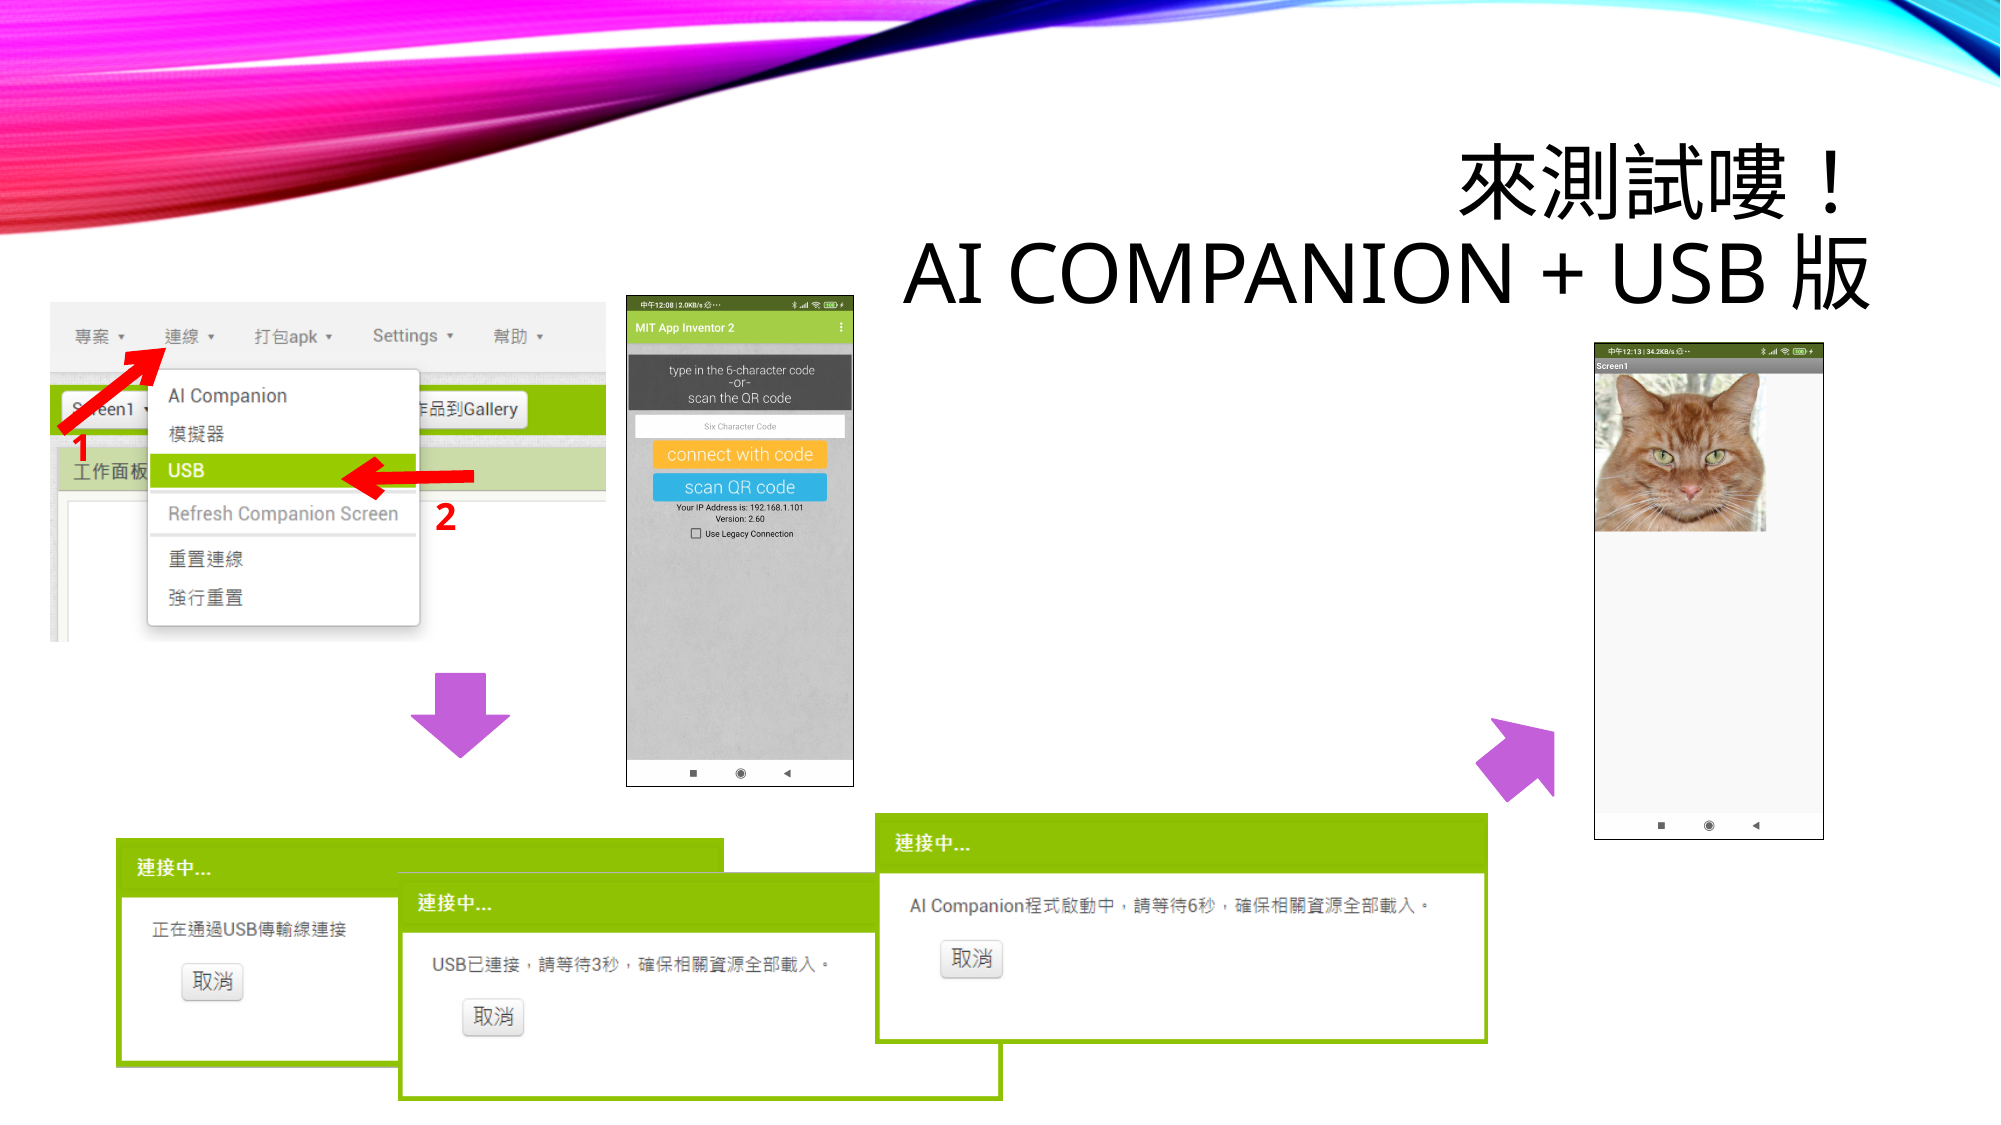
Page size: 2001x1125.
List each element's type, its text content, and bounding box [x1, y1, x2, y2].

picture [116, 813, 1488, 1101]
picture [0, 0, 2000, 237]
picture [1890, 0, 2000, 75]
text_box [1475, 718, 1555, 803]
picture [1594, 342, 1824, 840]
title 來測試嘍！ AI Companion + USB版 [474, 125, 1888, 338]
picture [626, 294, 854, 787]
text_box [60, 347, 167, 432]
text_box [410, 672, 510, 759]
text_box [340, 476, 475, 480]
picture [49, 302, 606, 642]
picture [1910, 0, 2000, 45]
